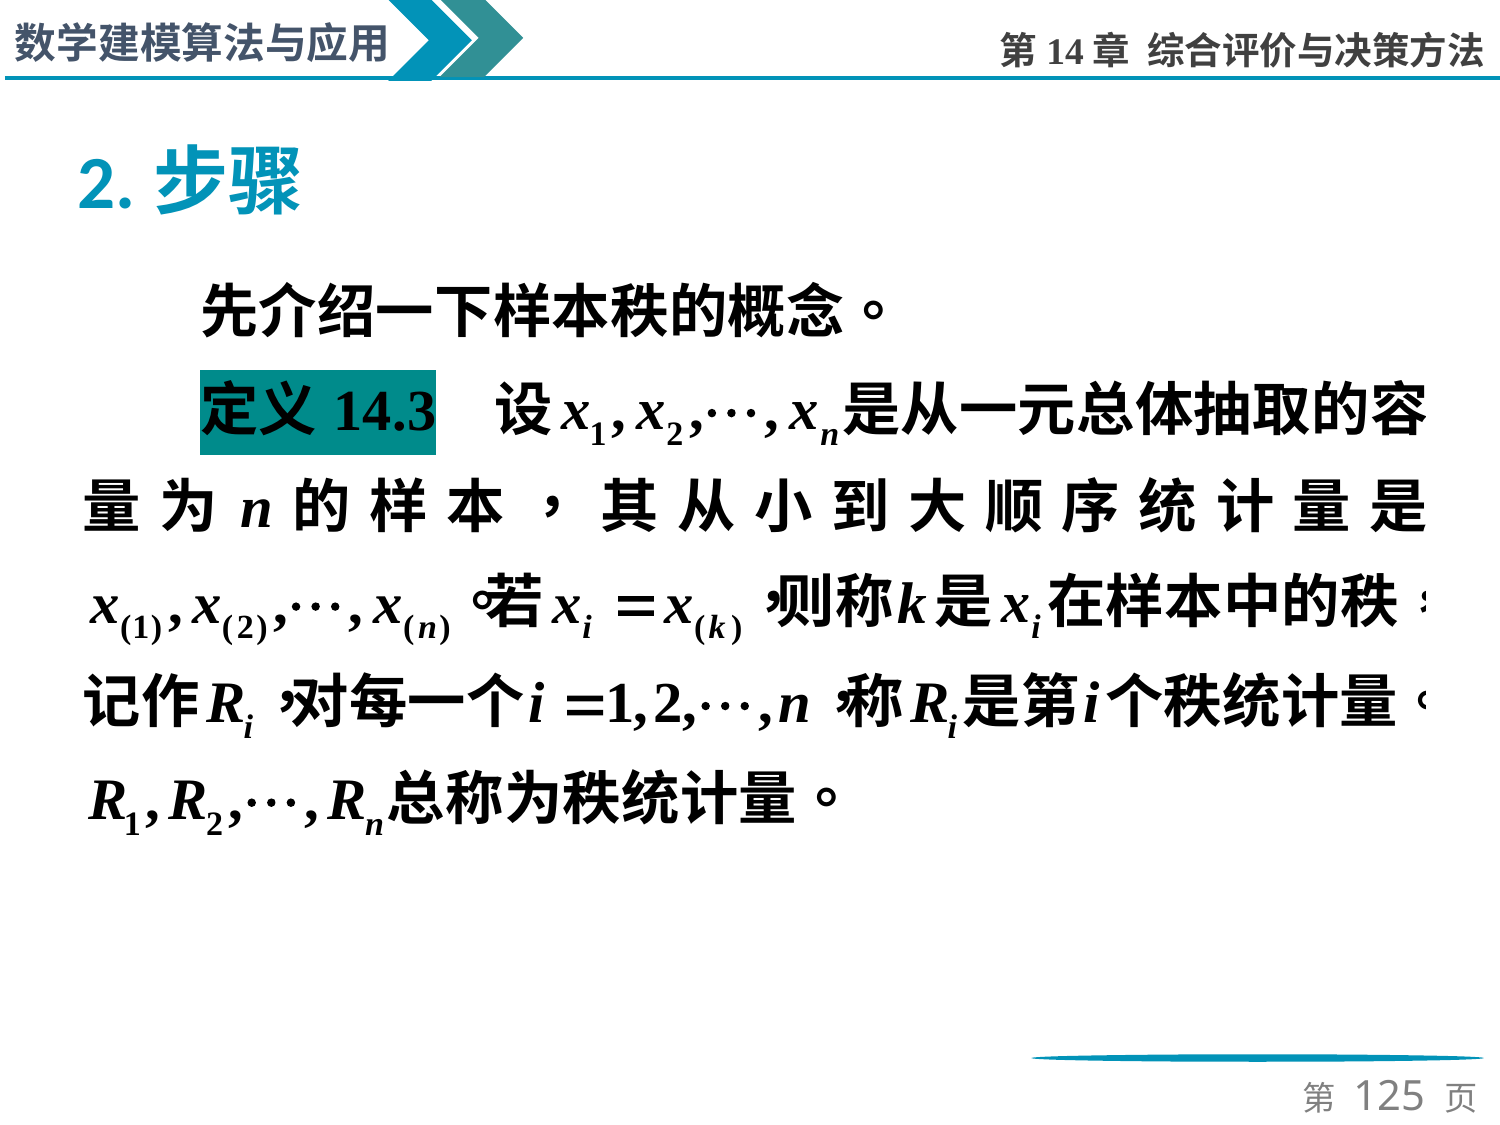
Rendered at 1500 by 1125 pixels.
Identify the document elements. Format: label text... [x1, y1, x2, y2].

text_box 2.步骤 [63, 126, 1100, 232]
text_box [82, 266, 1426, 874]
